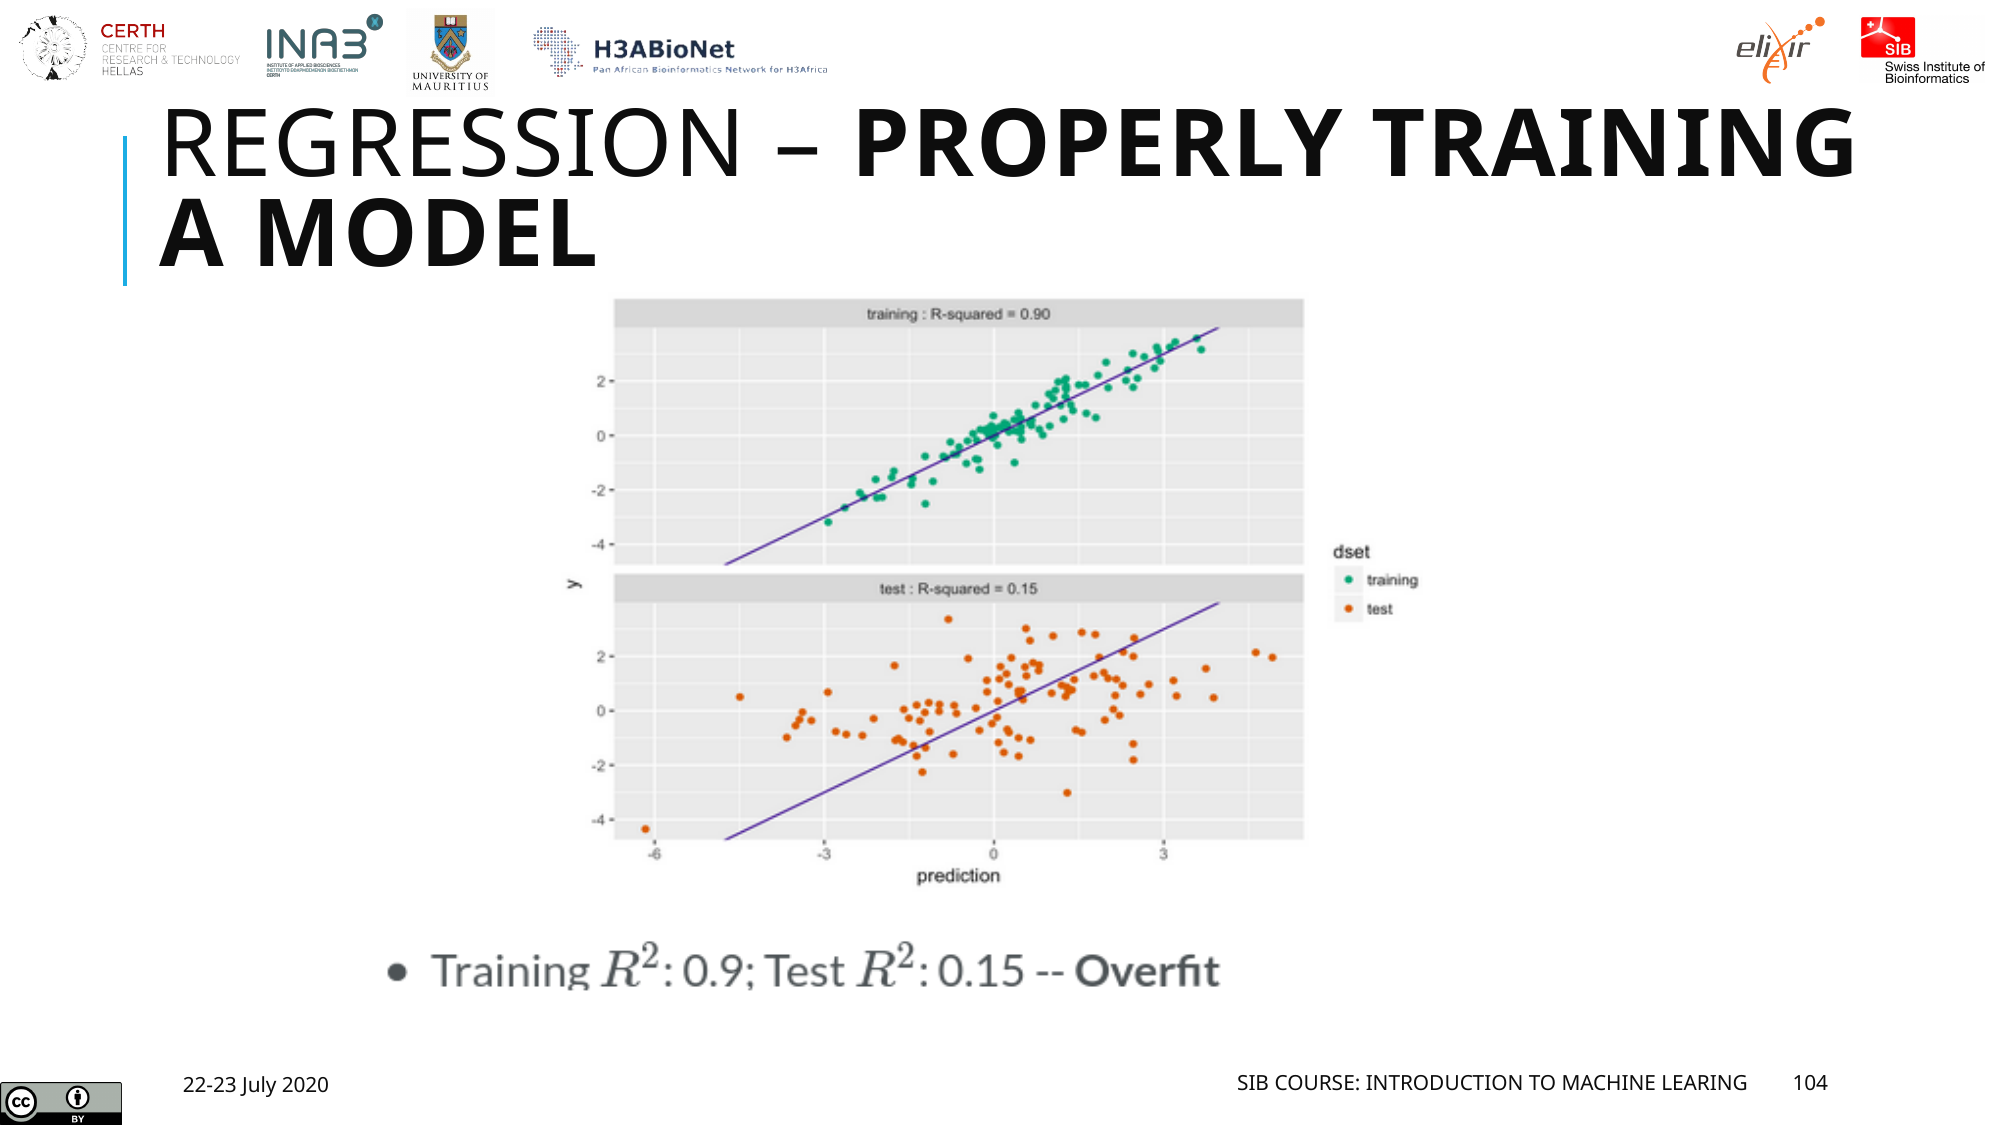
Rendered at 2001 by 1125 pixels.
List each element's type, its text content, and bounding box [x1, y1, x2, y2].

picture [529, 23, 834, 81]
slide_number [168, 1061, 522, 1107]
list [353, 270, 1447, 1027]
slide_number 104 [1777, 1061, 1938, 1107]
picture [0, 1082, 122, 1125]
footer SIB Course: Introduction to Machine Learing [794, 1061, 1763, 1107]
picture [261, 7, 385, 81]
title regression – Properly Training a Model [144, 96, 1895, 293]
picture [406, 8, 495, 96]
picture [19, 15, 240, 81]
picture [1859, 15, 1985, 83]
picture [1731, 13, 1825, 85]
